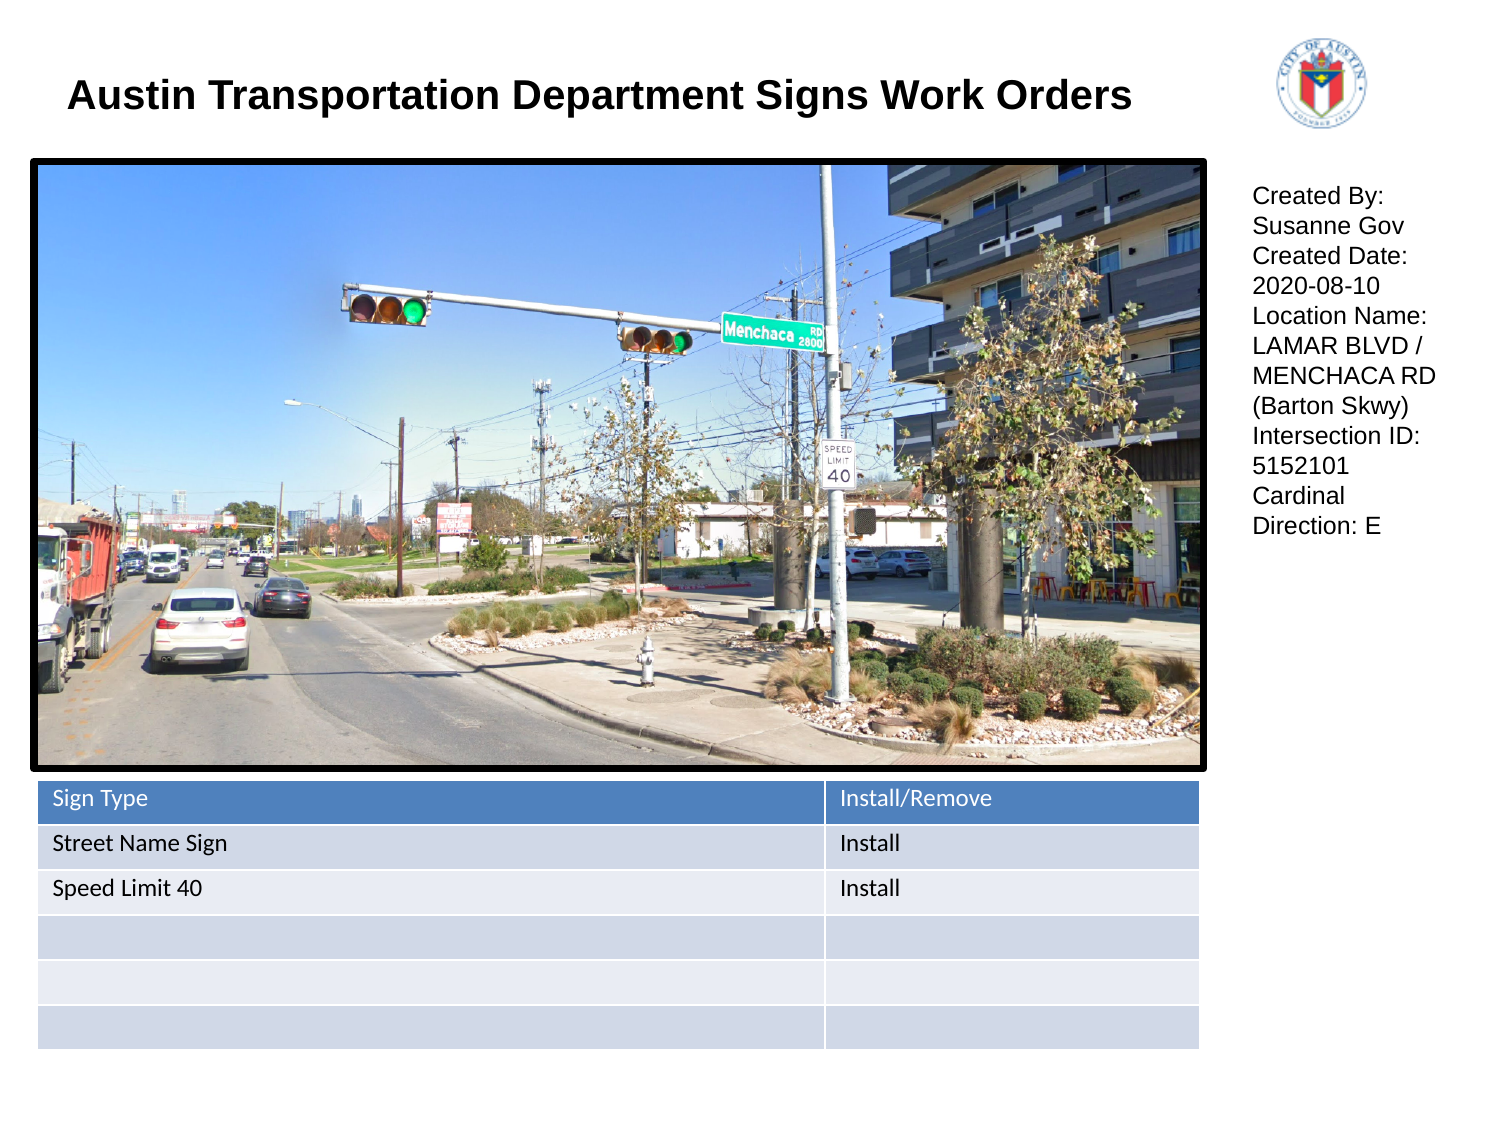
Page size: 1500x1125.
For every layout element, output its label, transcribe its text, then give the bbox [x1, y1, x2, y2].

table_cell [826, 916, 1199, 959]
table_cell [826, 1006, 1199, 1049]
table_header Install/Remove [826, 781, 1199, 824]
text_box Created By: Susanne Gov Created Date: 2020-08-10 Location Name: LAMAR BLVD / MENCHACA RD (Barton Skwy) Intersection ID: 5152101 Cardinal Direction: E [1237, 172, 1463, 547]
table_cell [38, 916, 824, 959]
picture [1274, 37, 1369, 132]
table_cell Install [826, 871, 1199, 914]
table_header Sign Type [38, 781, 824, 824]
picture [37, 164, 1201, 766]
table_cell Speed Limit 40 [38, 871, 824, 914]
text_box Austin Transportation Department Signs Work Orders [51, 60, 1149, 125]
table_cell [38, 1006, 824, 1049]
table_cell [826, 961, 1199, 1004]
table_cell Install [826, 826, 1199, 869]
table_cell Street Name Sign [38, 826, 824, 869]
table_cell [38, 961, 824, 1004]
